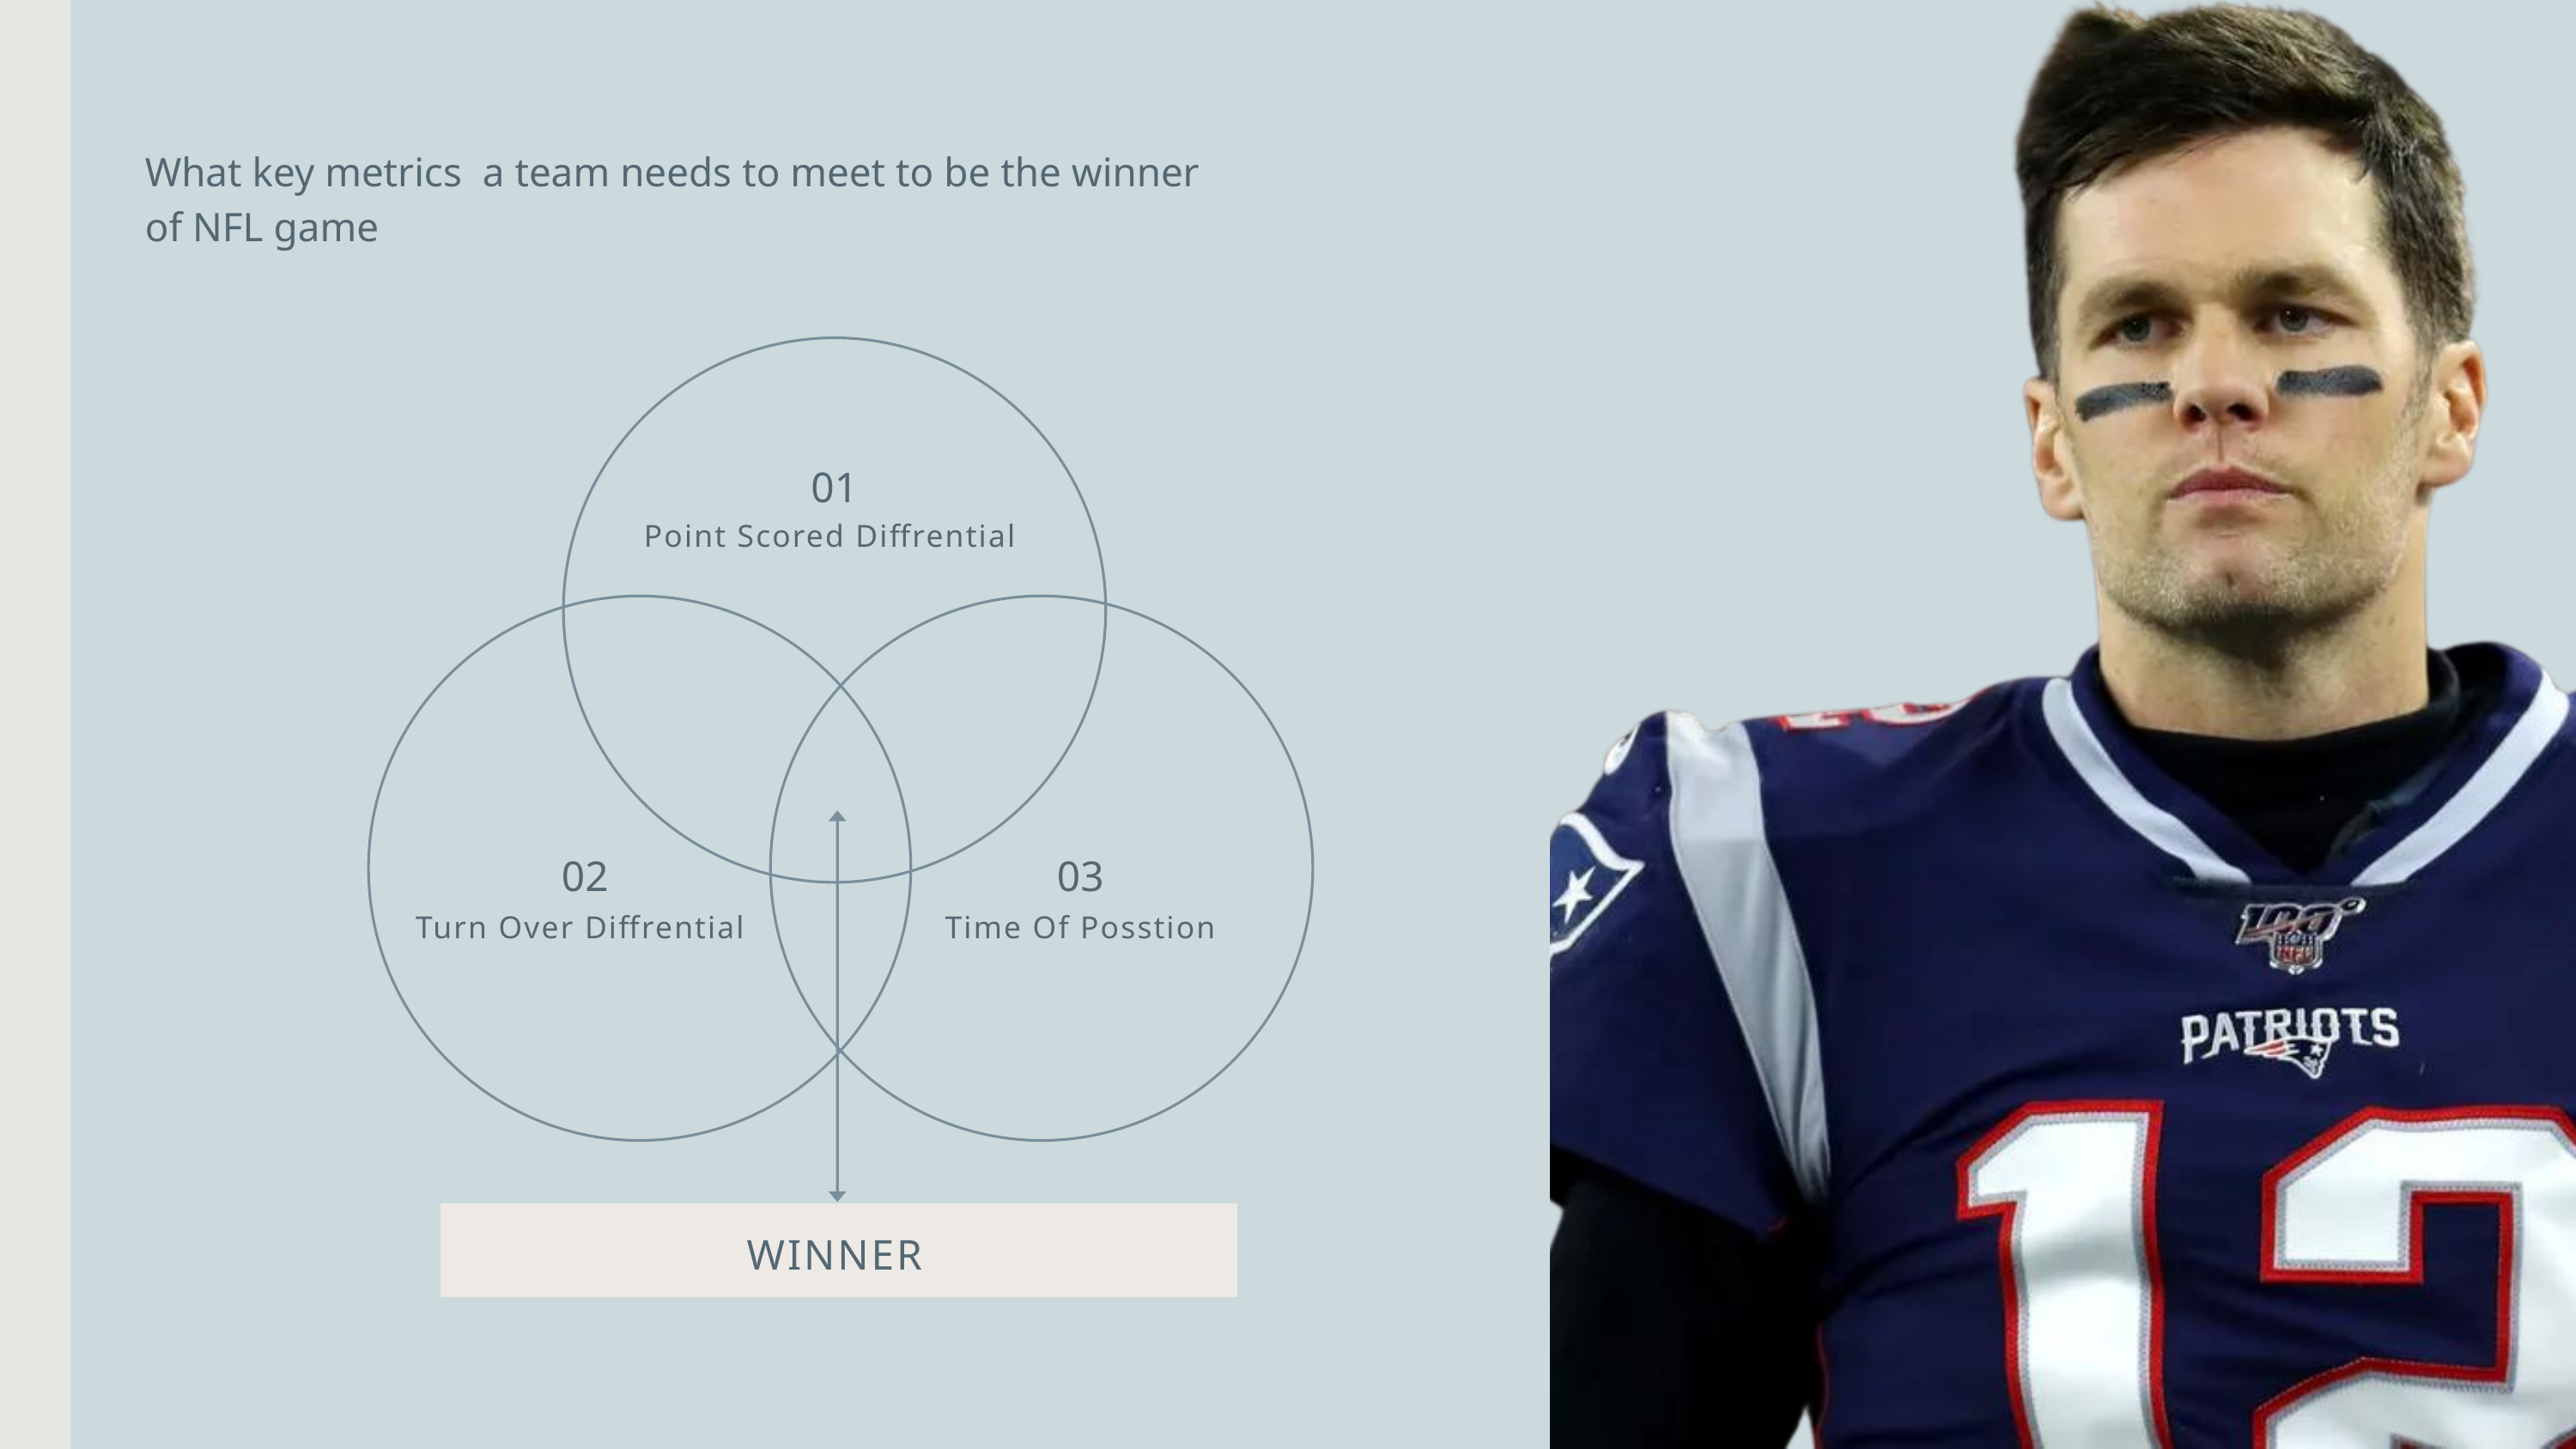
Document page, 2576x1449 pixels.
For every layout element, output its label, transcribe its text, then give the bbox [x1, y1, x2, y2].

text_box What key metrics a team needs to meet to be the winner of NFL game [144, 139, 1237, 250]
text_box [769, 890, 787, 1141]
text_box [792, 851, 886, 1449]
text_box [890, 595, 1315, 1141]
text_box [0, 0, 71, 1449]
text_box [1549, 0, 2576, 1449]
text_box WINNER [431, 1221, 787, 1279]
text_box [562, 337, 1108, 883]
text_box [367, 595, 764, 1141]
text_box WINNER [890, 1221, 1237, 1279]
